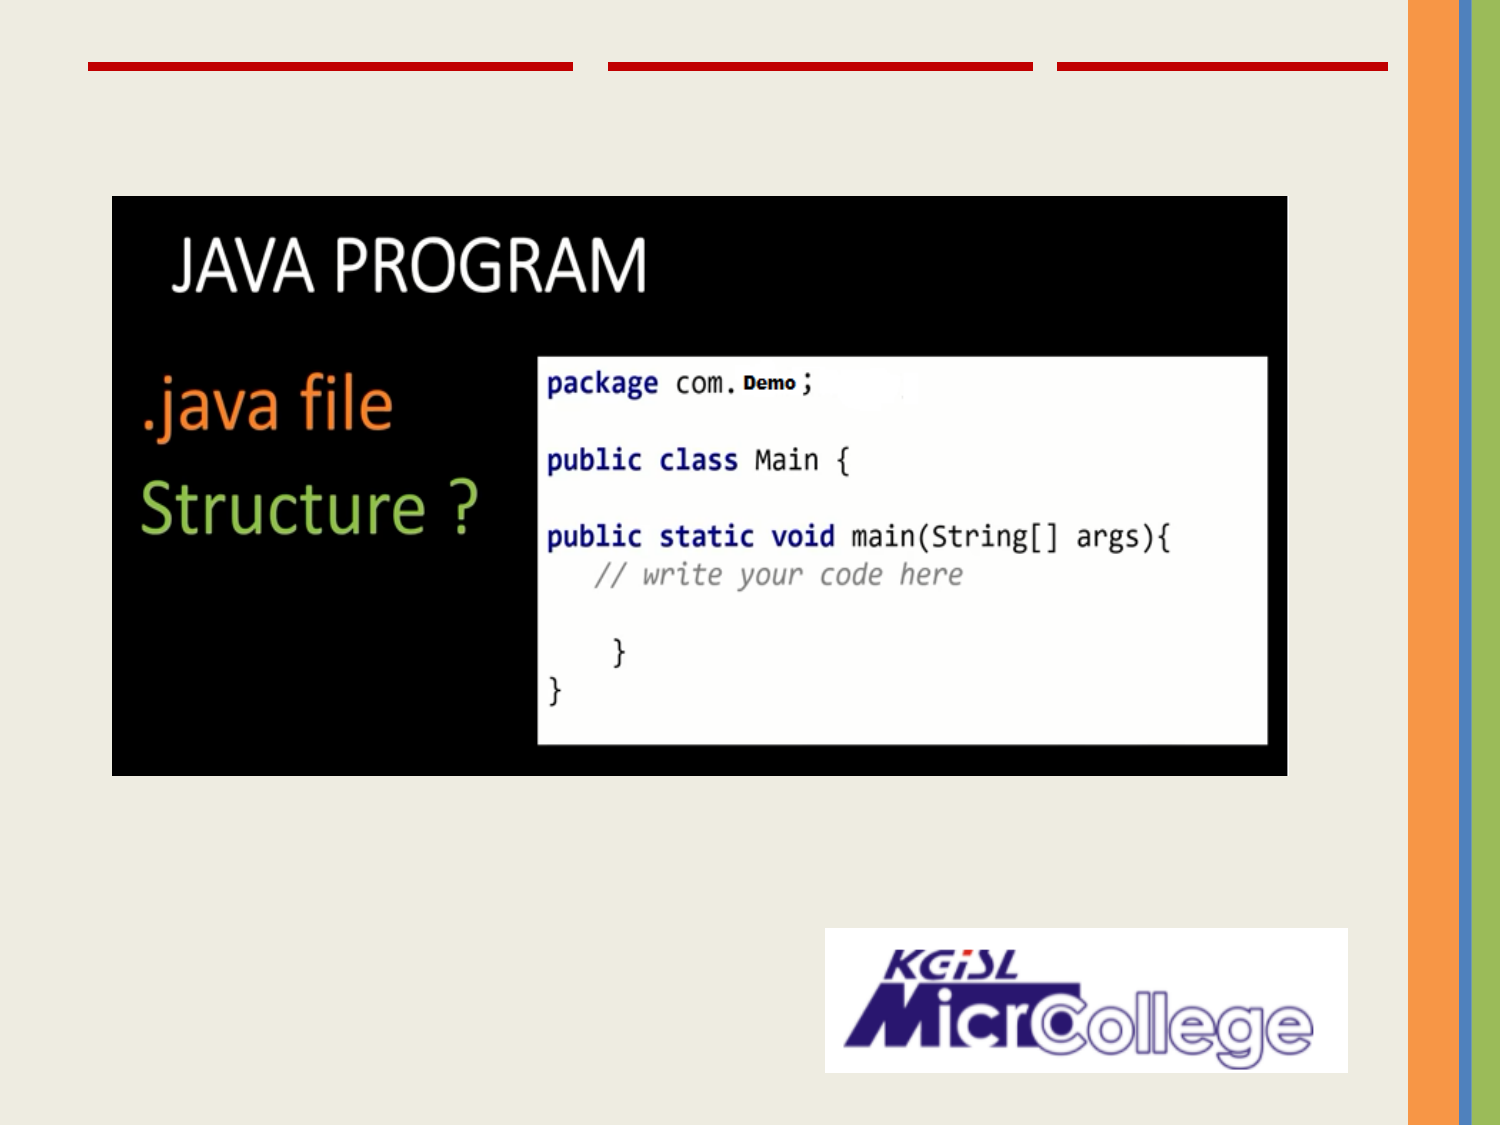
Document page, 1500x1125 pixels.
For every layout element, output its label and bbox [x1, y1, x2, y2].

picture [825, 928, 1348, 1073]
picture [111, 195, 1289, 777]
